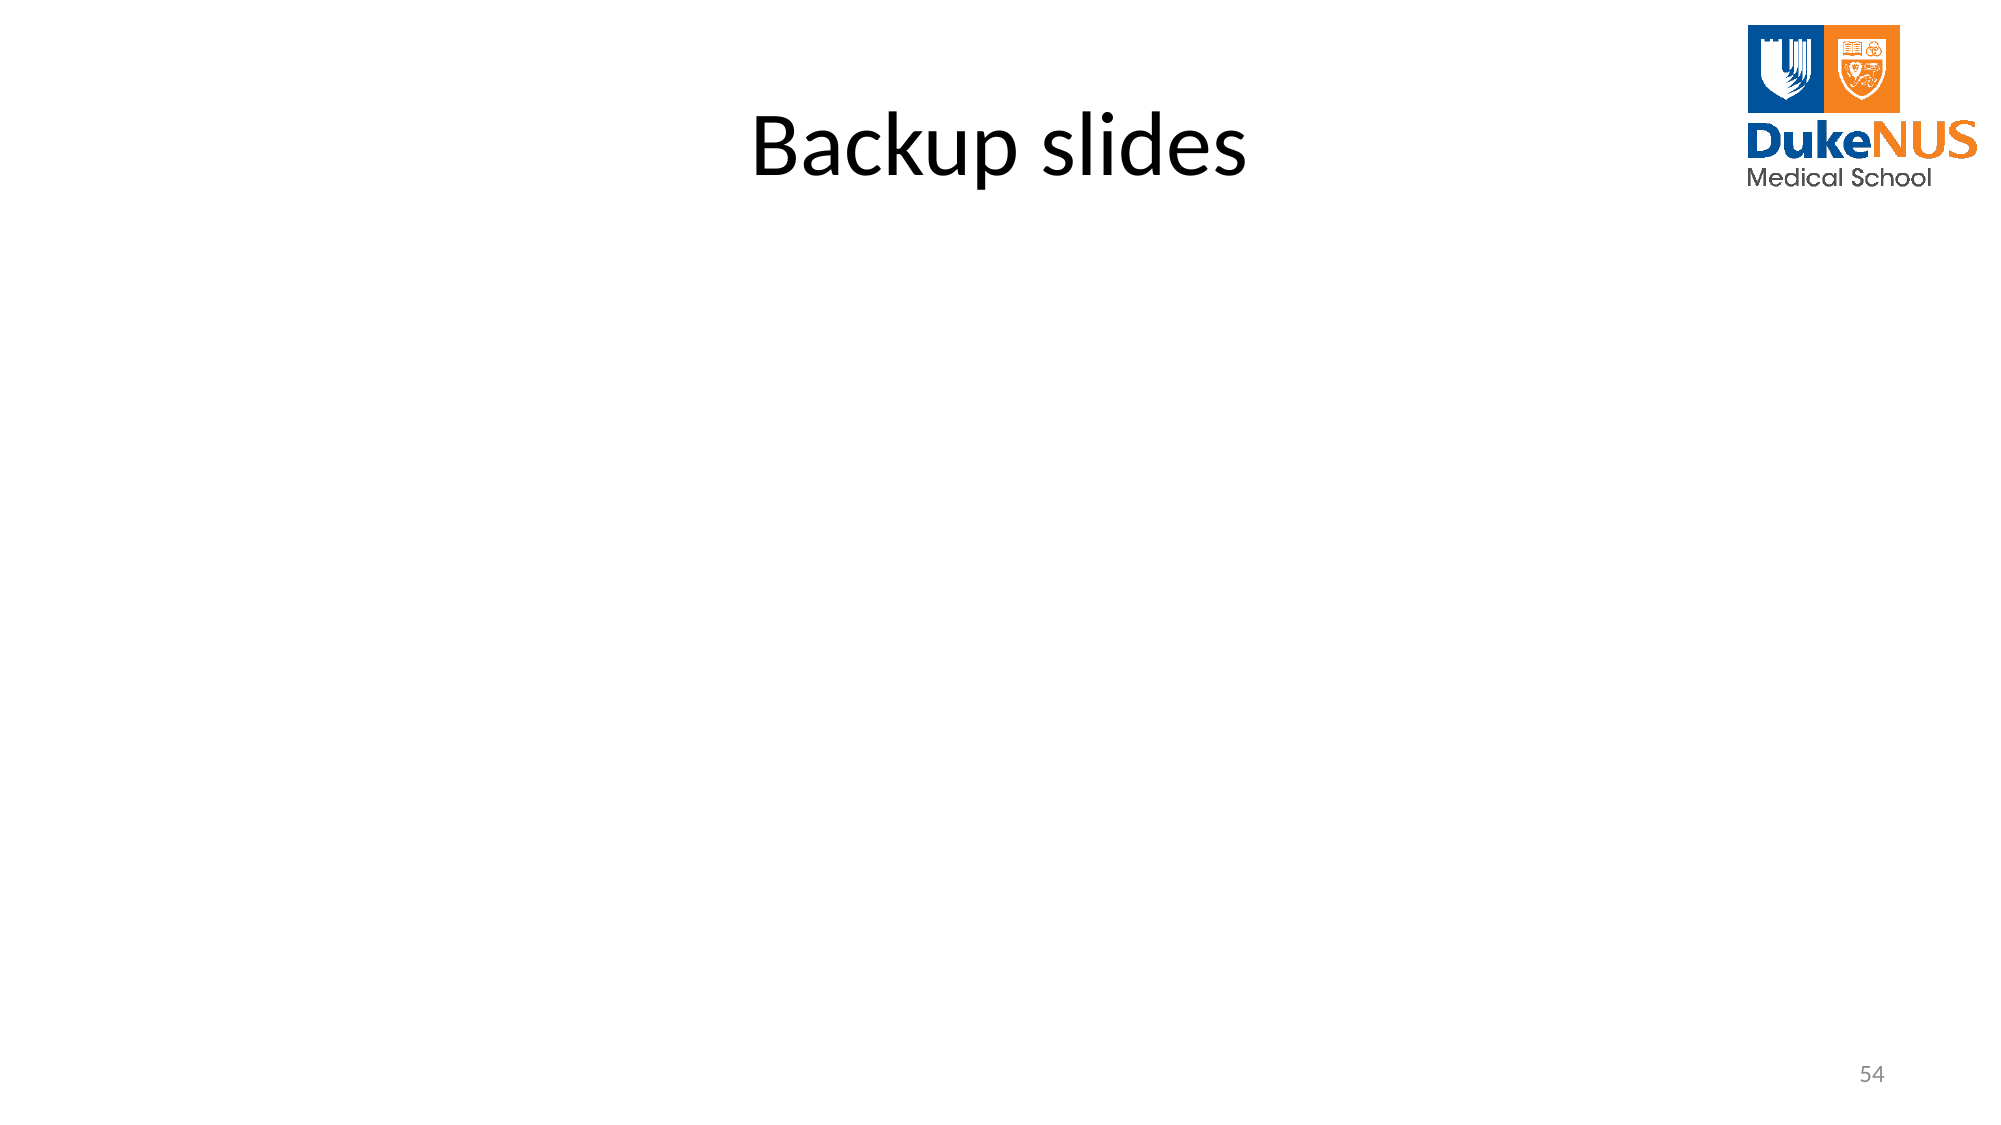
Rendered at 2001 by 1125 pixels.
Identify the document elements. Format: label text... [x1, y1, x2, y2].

slide_number 54 [1433, 1042, 1900, 1103]
title Backup slides [99, 45, 1900, 233]
picture [1737, 12, 1978, 189]
